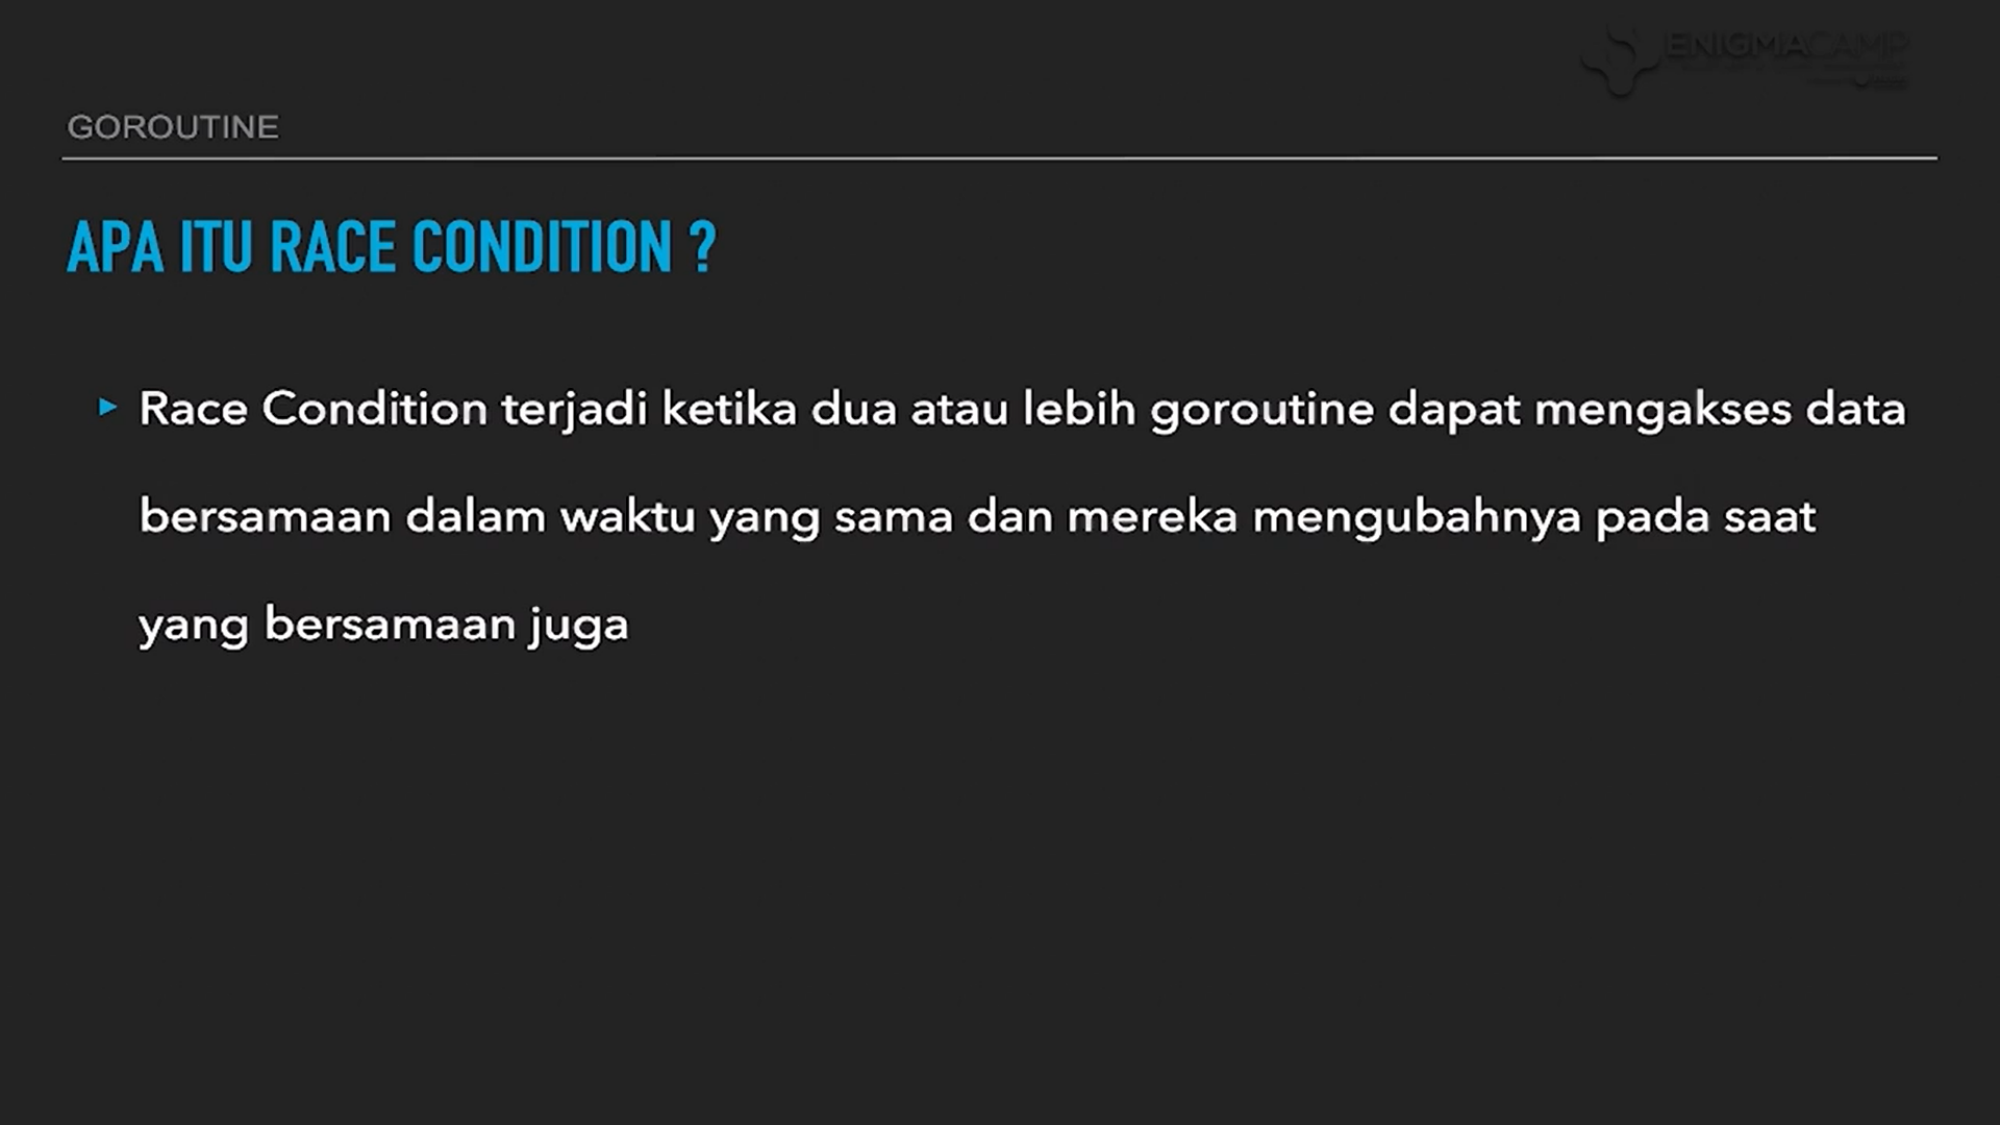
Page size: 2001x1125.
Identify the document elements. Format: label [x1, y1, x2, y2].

list [0, 0, 2000, 1125]
